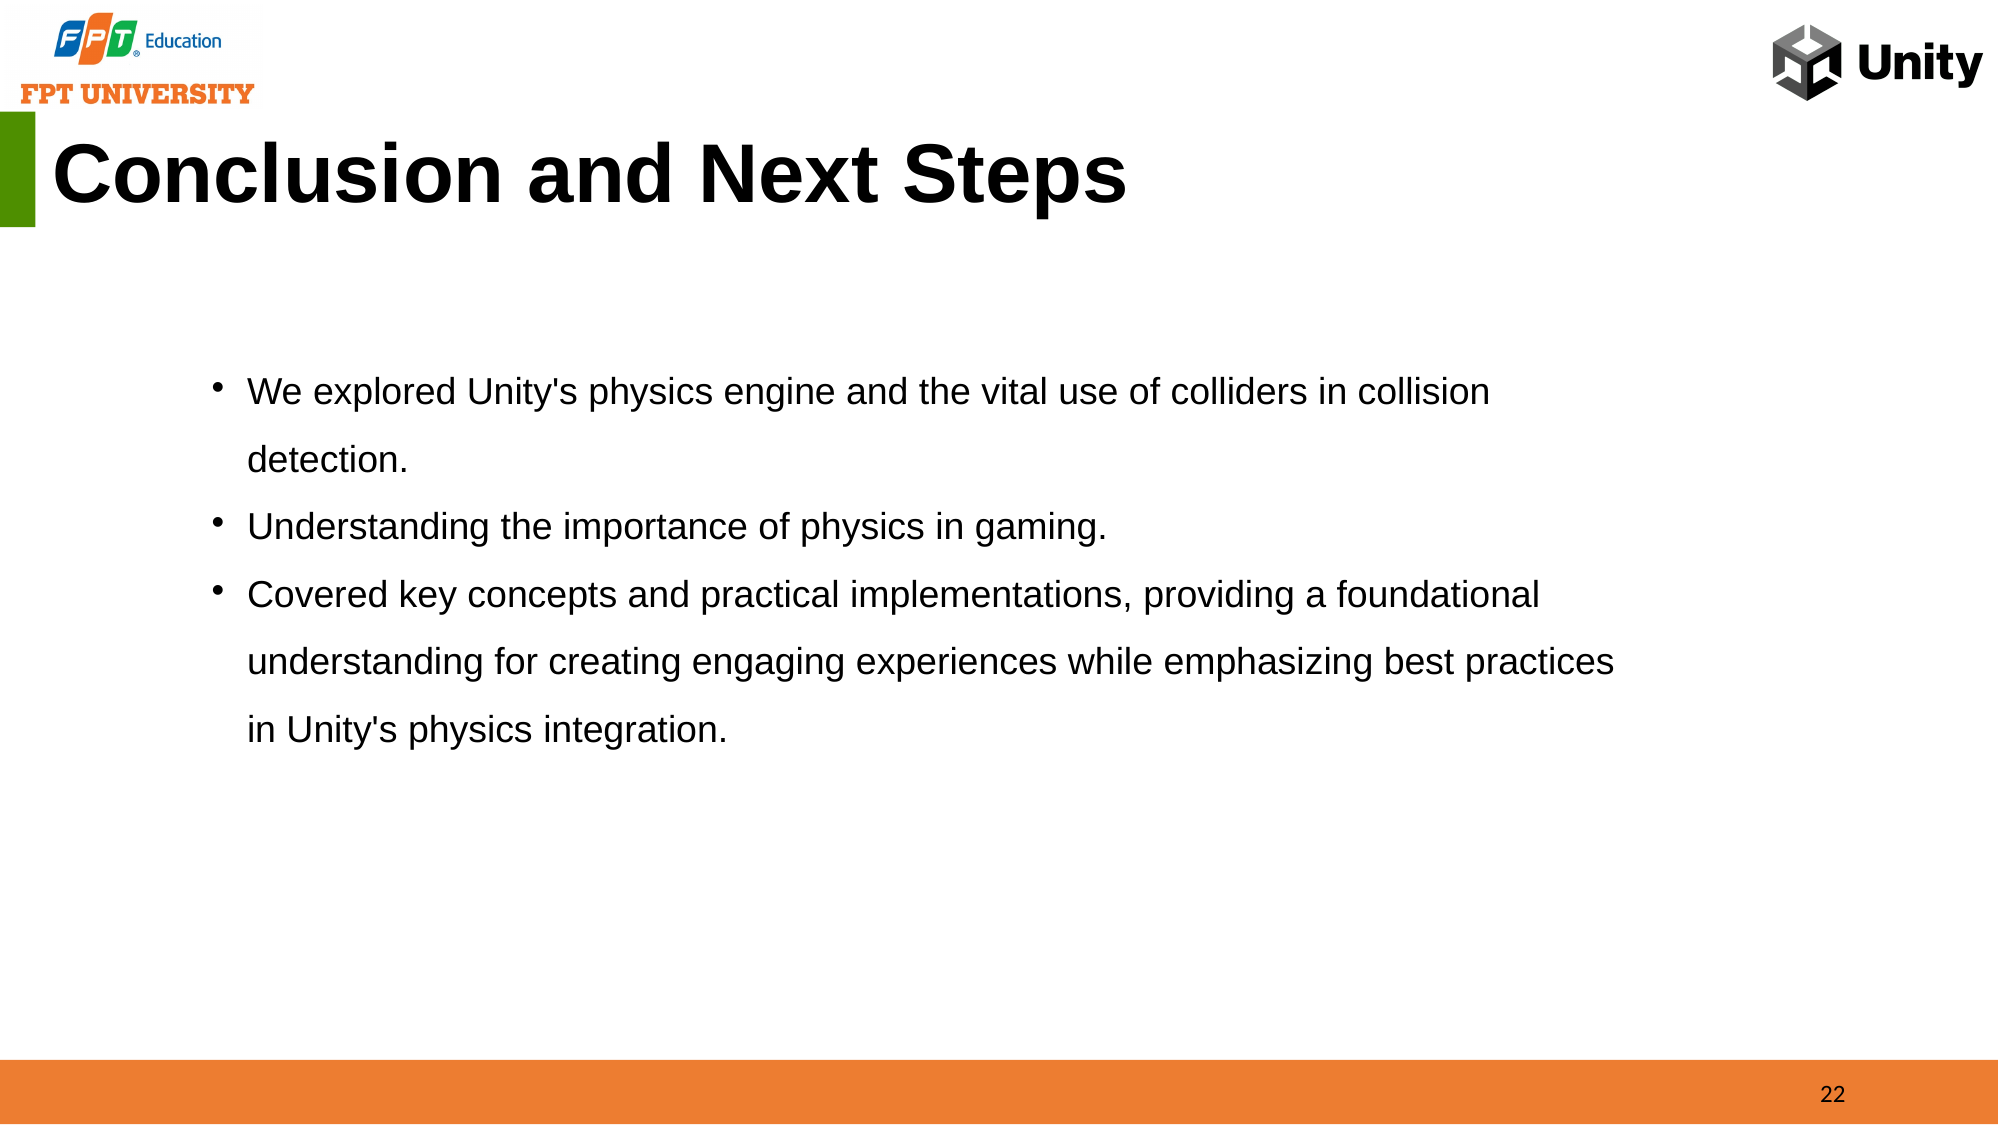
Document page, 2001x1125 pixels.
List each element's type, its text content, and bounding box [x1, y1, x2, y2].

slide_number 22 [1412, 1063, 1861, 1122]
picture [1765, 0, 1992, 126]
text_box Conclusion and Next Steps [37, 111, 1976, 228]
text_box We explored Unity's physics engine and the vital use of colliders in collision detection. Understanding the importance of physics in gaming. Covered key concepts and practical implementations, providing a foundational understanding for creating engaging experiences while emphasizing best practices in Unity's physics integration. [196, 337, 1650, 730]
text_box [31, 238, 1808, 966]
picture [4, 4, 263, 109]
